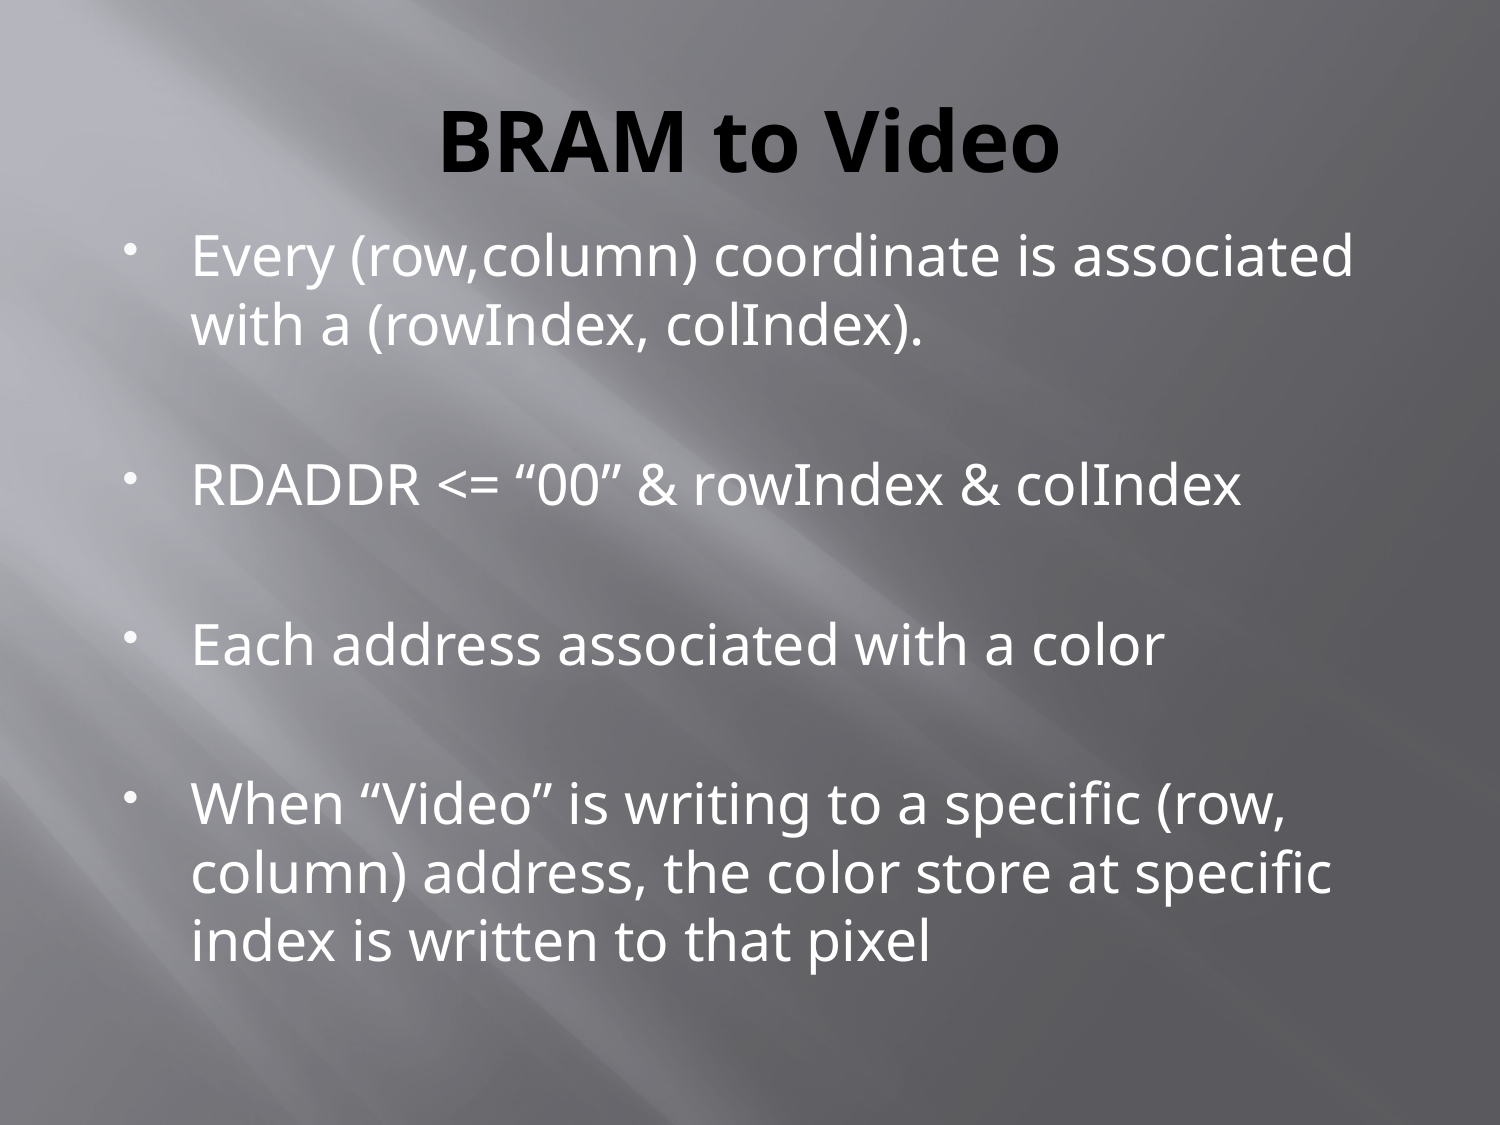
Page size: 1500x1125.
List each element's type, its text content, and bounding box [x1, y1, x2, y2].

list Every (row,column) coordinate is associated with a (rowIndex, colIndex). RDADDR <= “00” & rowIndex & colIndex Each address associated with a color When “Video” is writing to a specific (row, column) address, the color store at specific index is written to that pixel [87, 212, 1438, 985]
title BRAM to Video [75, 45, 1425, 233]
